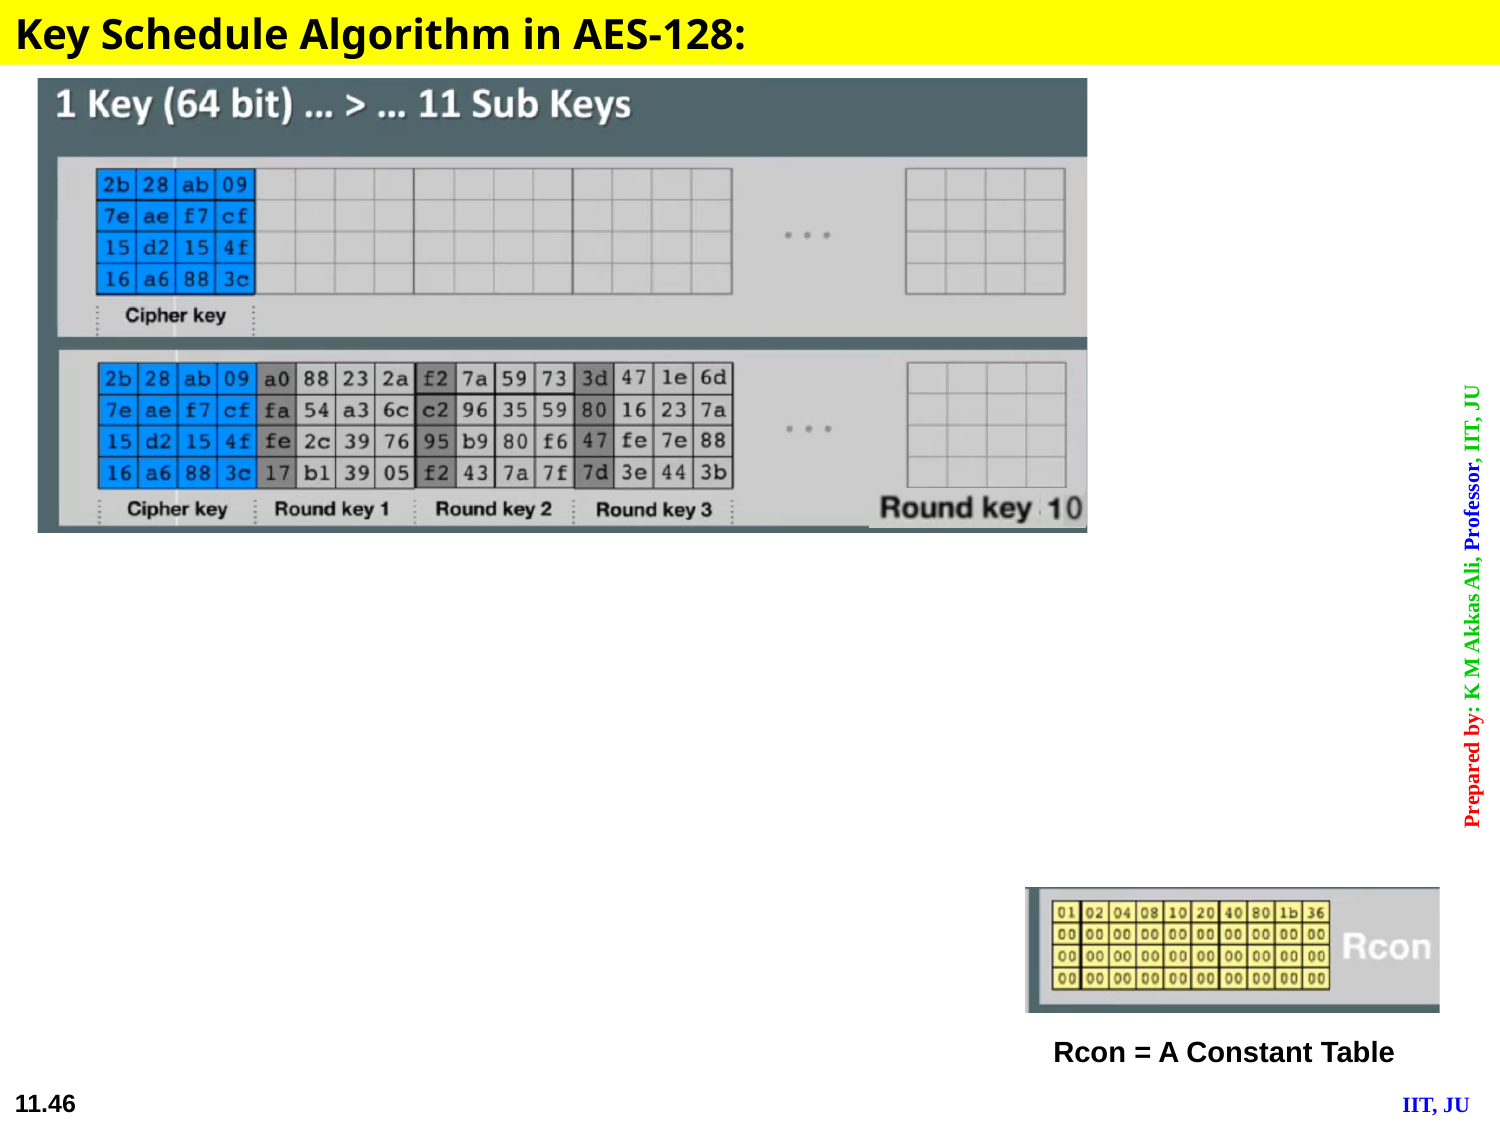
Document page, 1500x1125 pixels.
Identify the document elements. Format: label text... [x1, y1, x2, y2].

text_box Rcon = A Constant Table [1038, 1025, 1427, 1076]
picture [37, 77, 1088, 533]
picture [1024, 887, 1440, 1013]
text_box Key Schedule Algorithm in AES-128: [0, 0, 1500, 65]
text_box 11.46 [0, 1049, 313, 1125]
